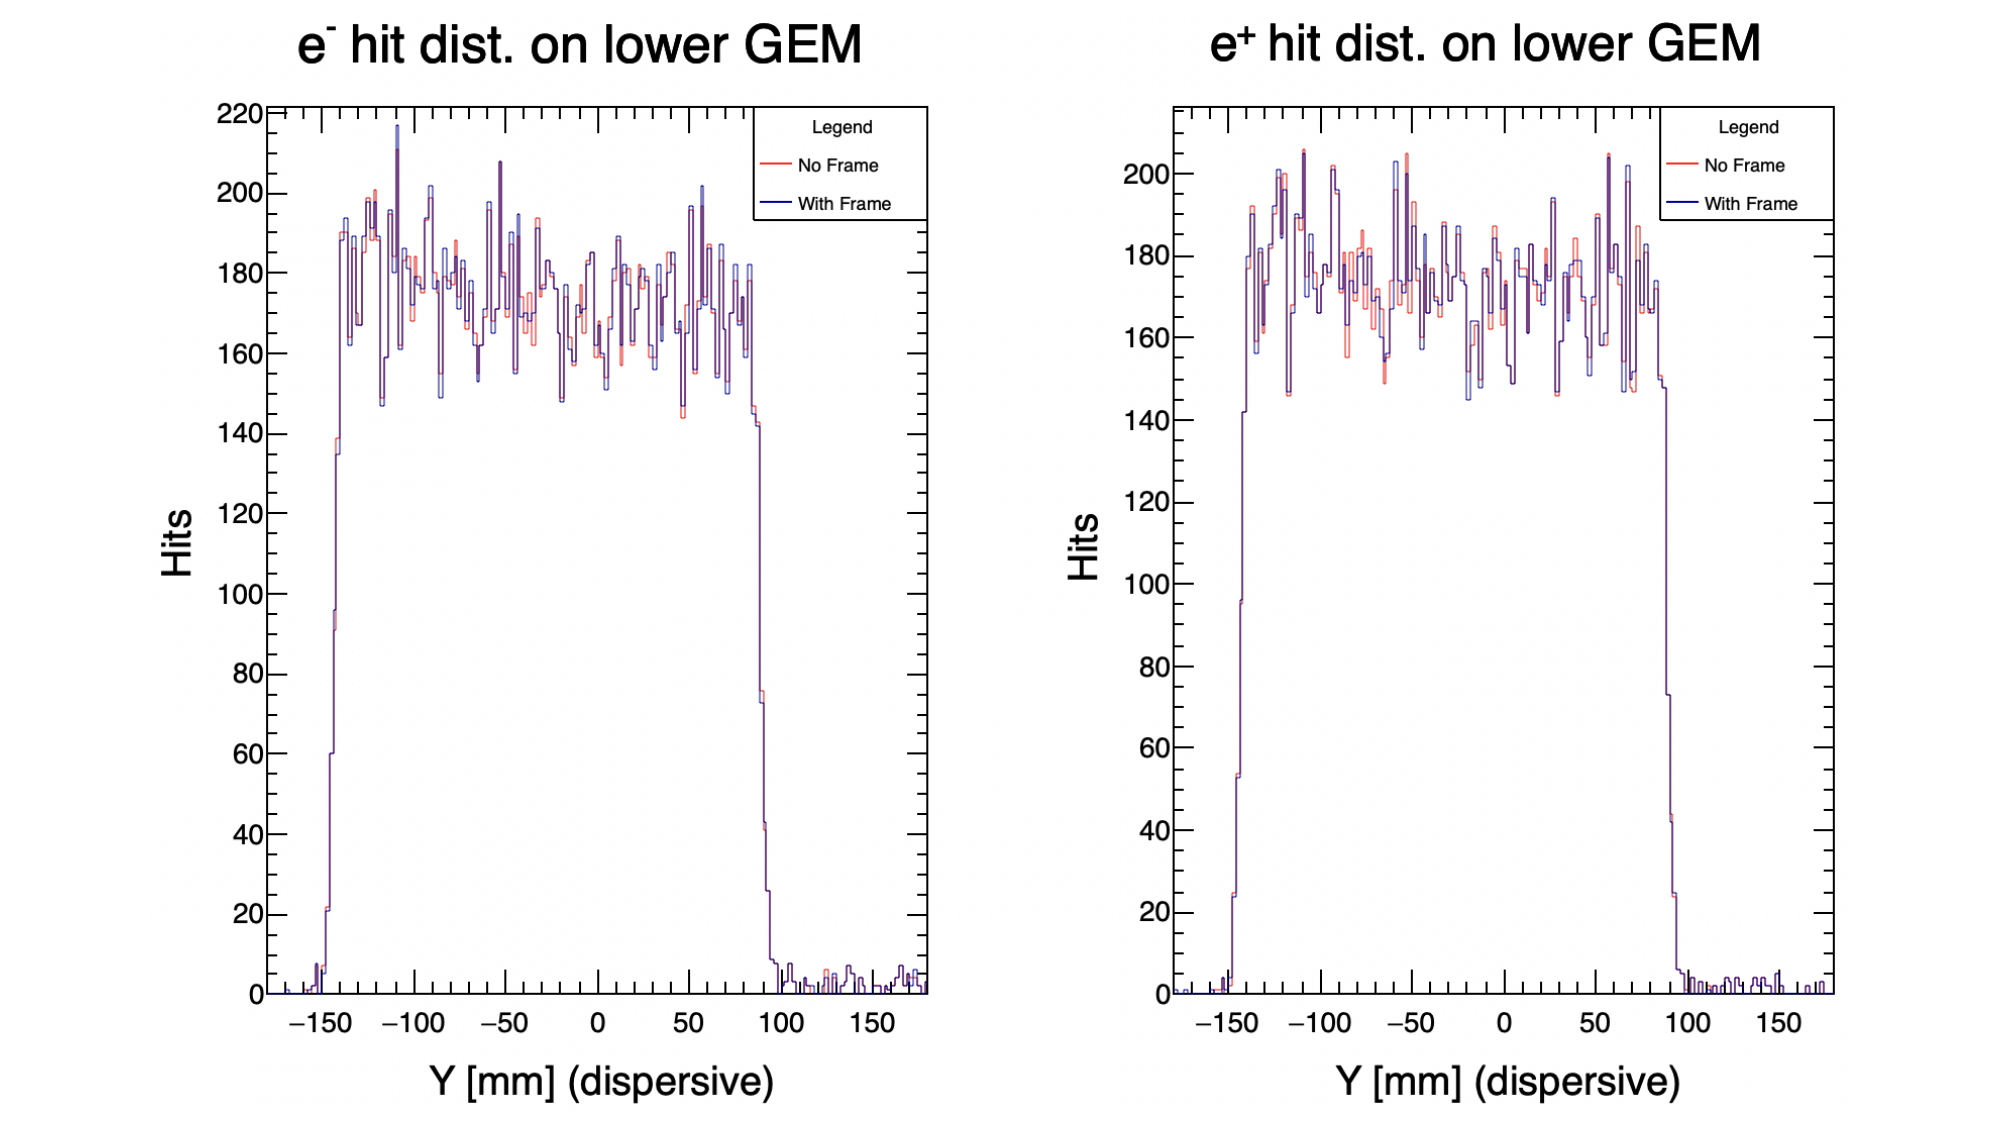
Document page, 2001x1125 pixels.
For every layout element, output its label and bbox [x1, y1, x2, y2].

picture [147, 11, 1853, 1114]
